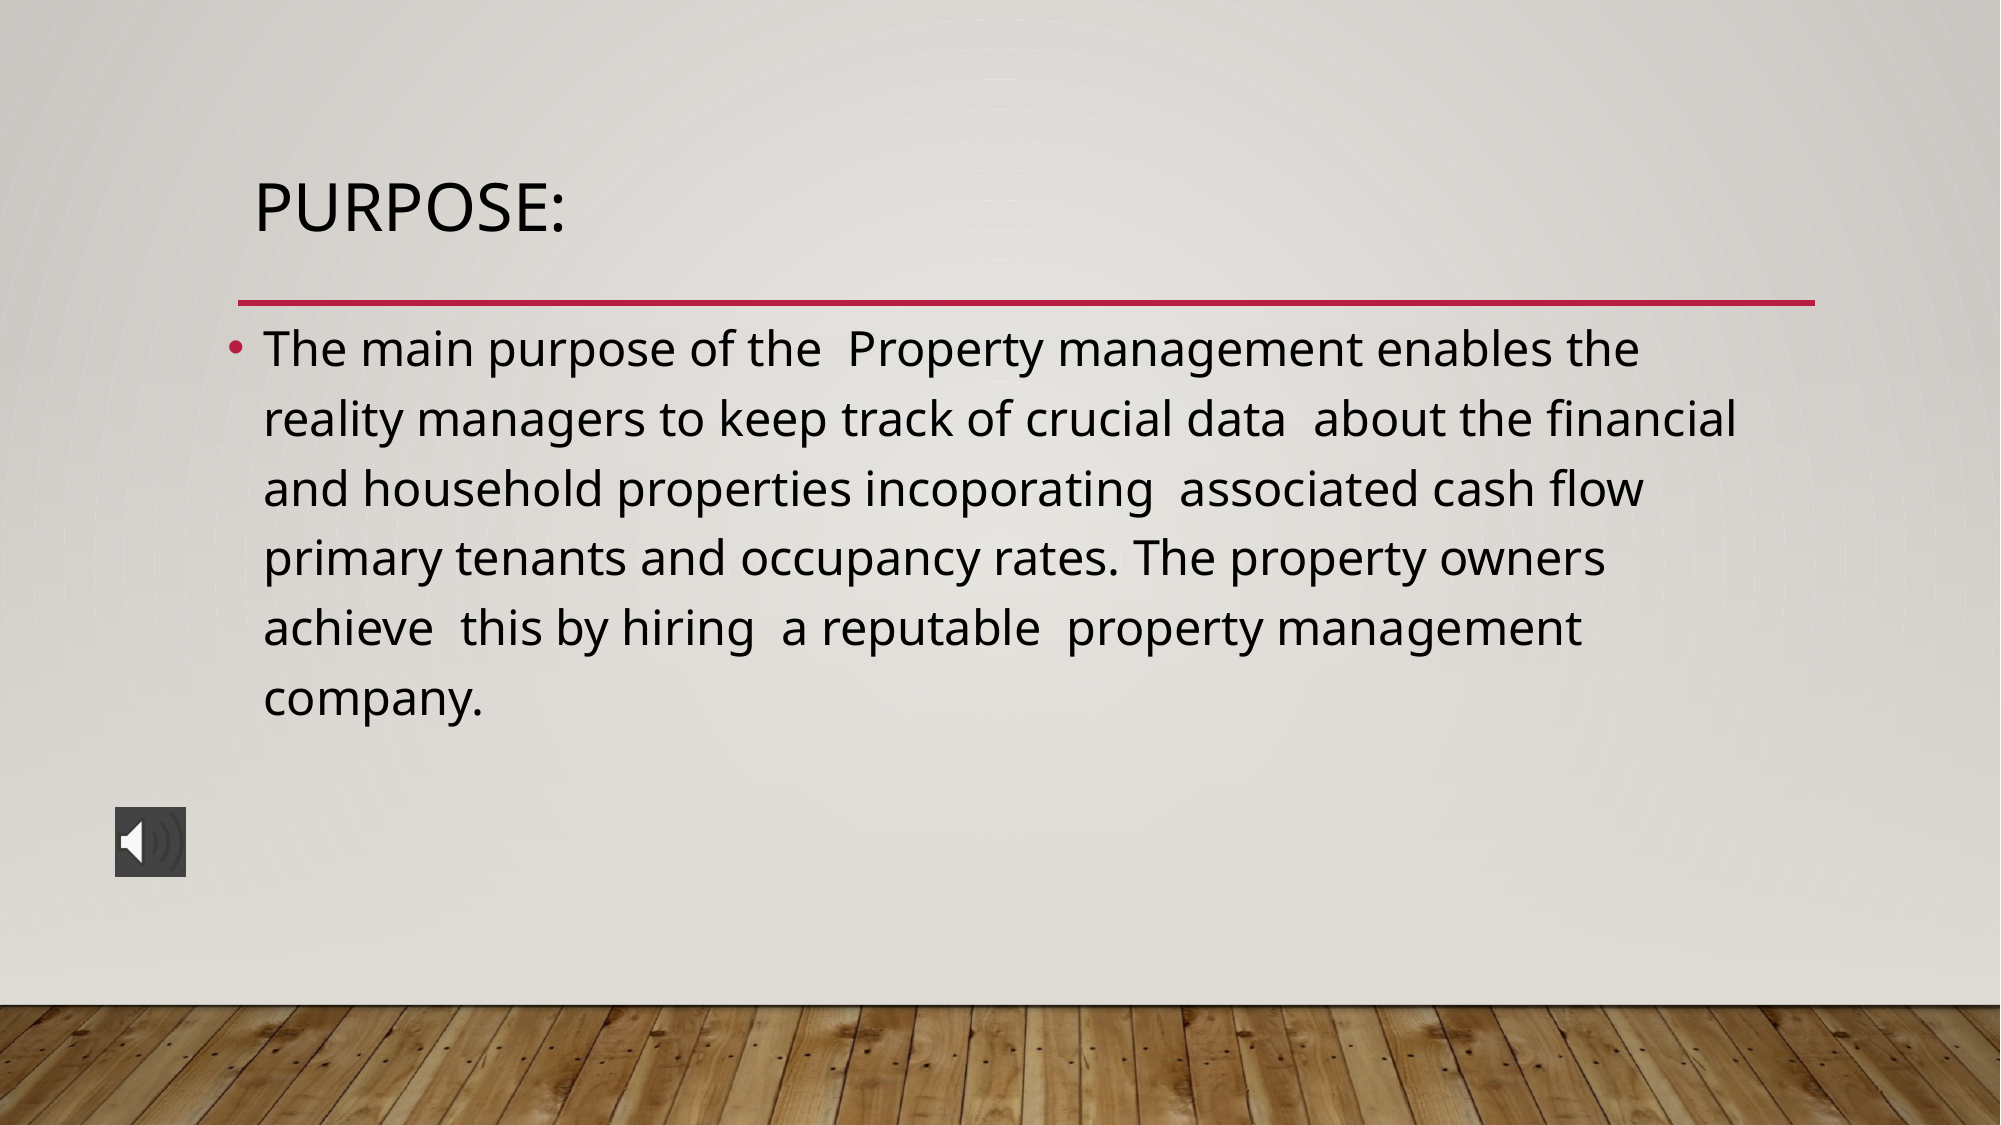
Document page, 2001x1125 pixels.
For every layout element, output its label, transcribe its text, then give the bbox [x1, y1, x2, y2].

picture [114, 805, 187, 879]
picture [0, 1005, 2000, 1125]
title PURPOSE: [238, 166, 1814, 339]
list The main purpose of the Property management enables the reality managers to keep track of crucial data about the financial and household properties incoporating associated cash flow primary tenants and occupancy rates. The property owners achieve this by hiring a reputable property management company. [212, 298, 1788, 734]
